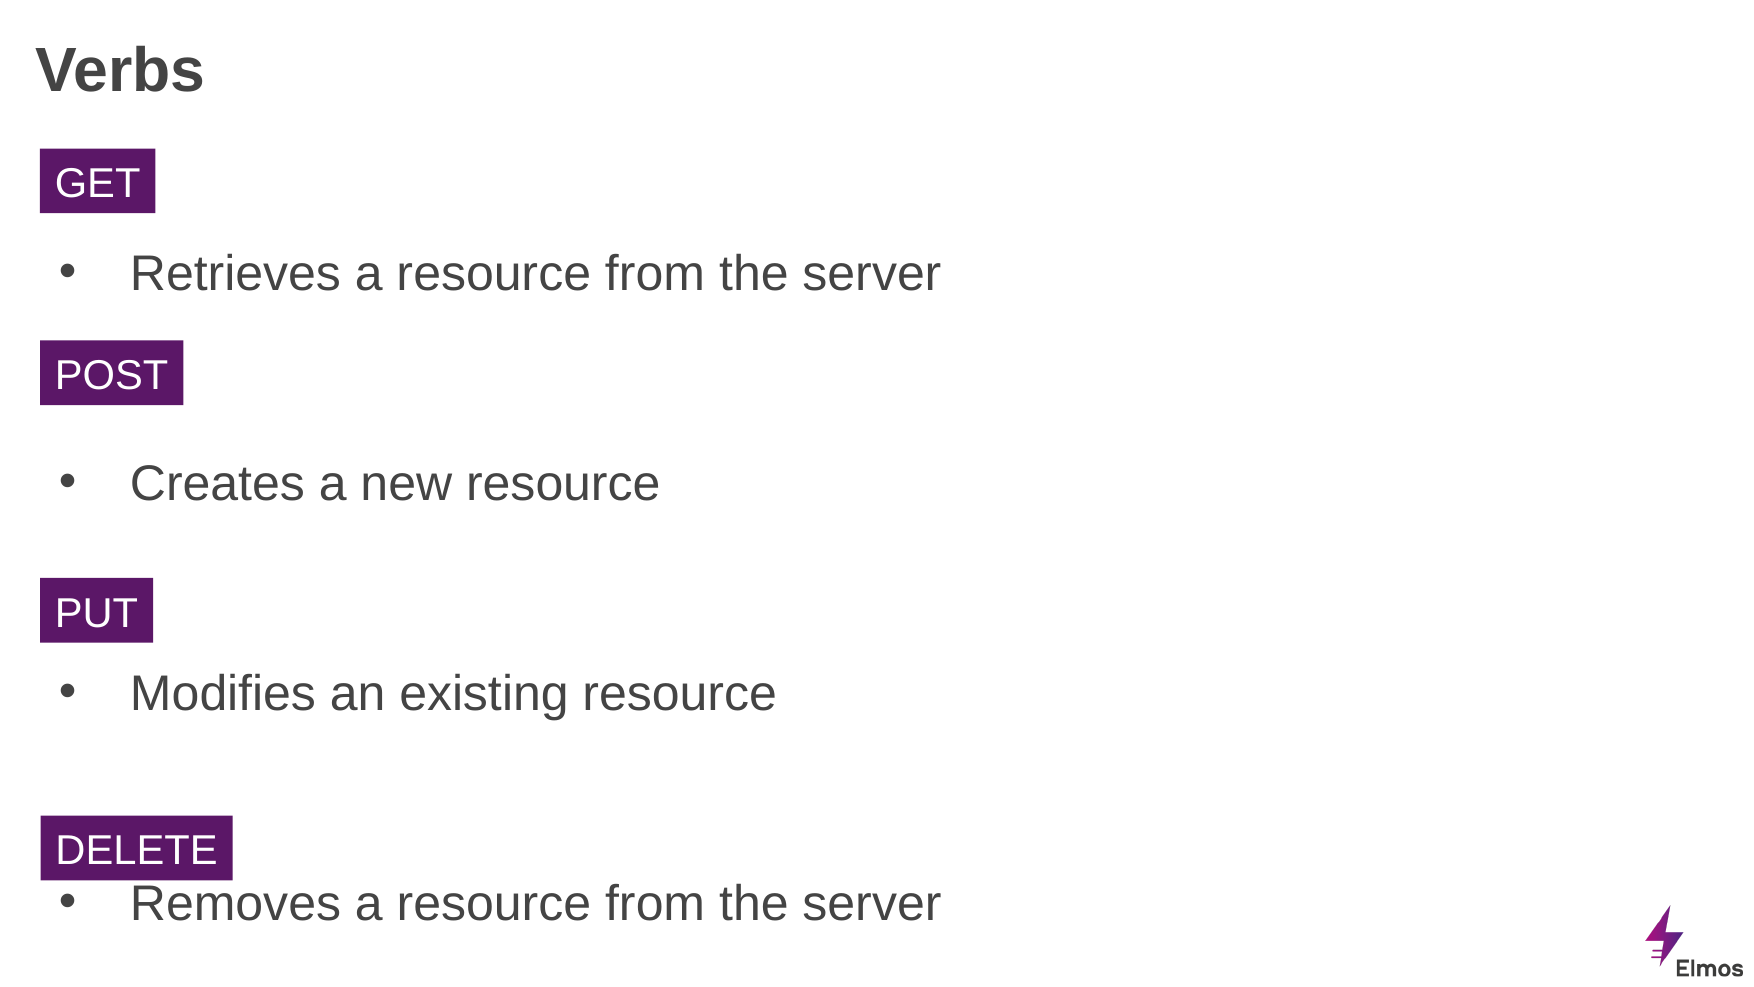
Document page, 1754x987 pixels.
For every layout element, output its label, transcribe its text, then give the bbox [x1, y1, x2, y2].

text_box DELETE [40, 815, 233, 881]
title Verbs [35, 29, 1721, 133]
picture [1645, 905, 1743, 977]
text_box GET [39, 148, 156, 214]
text_box POST [40, 340, 184, 406]
list Retrieves a resource from the server Creates a new resource Modifies an existing resource Removes a resource from the server [59, 170, 1721, 958]
text_box PUT [40, 577, 154, 643]
